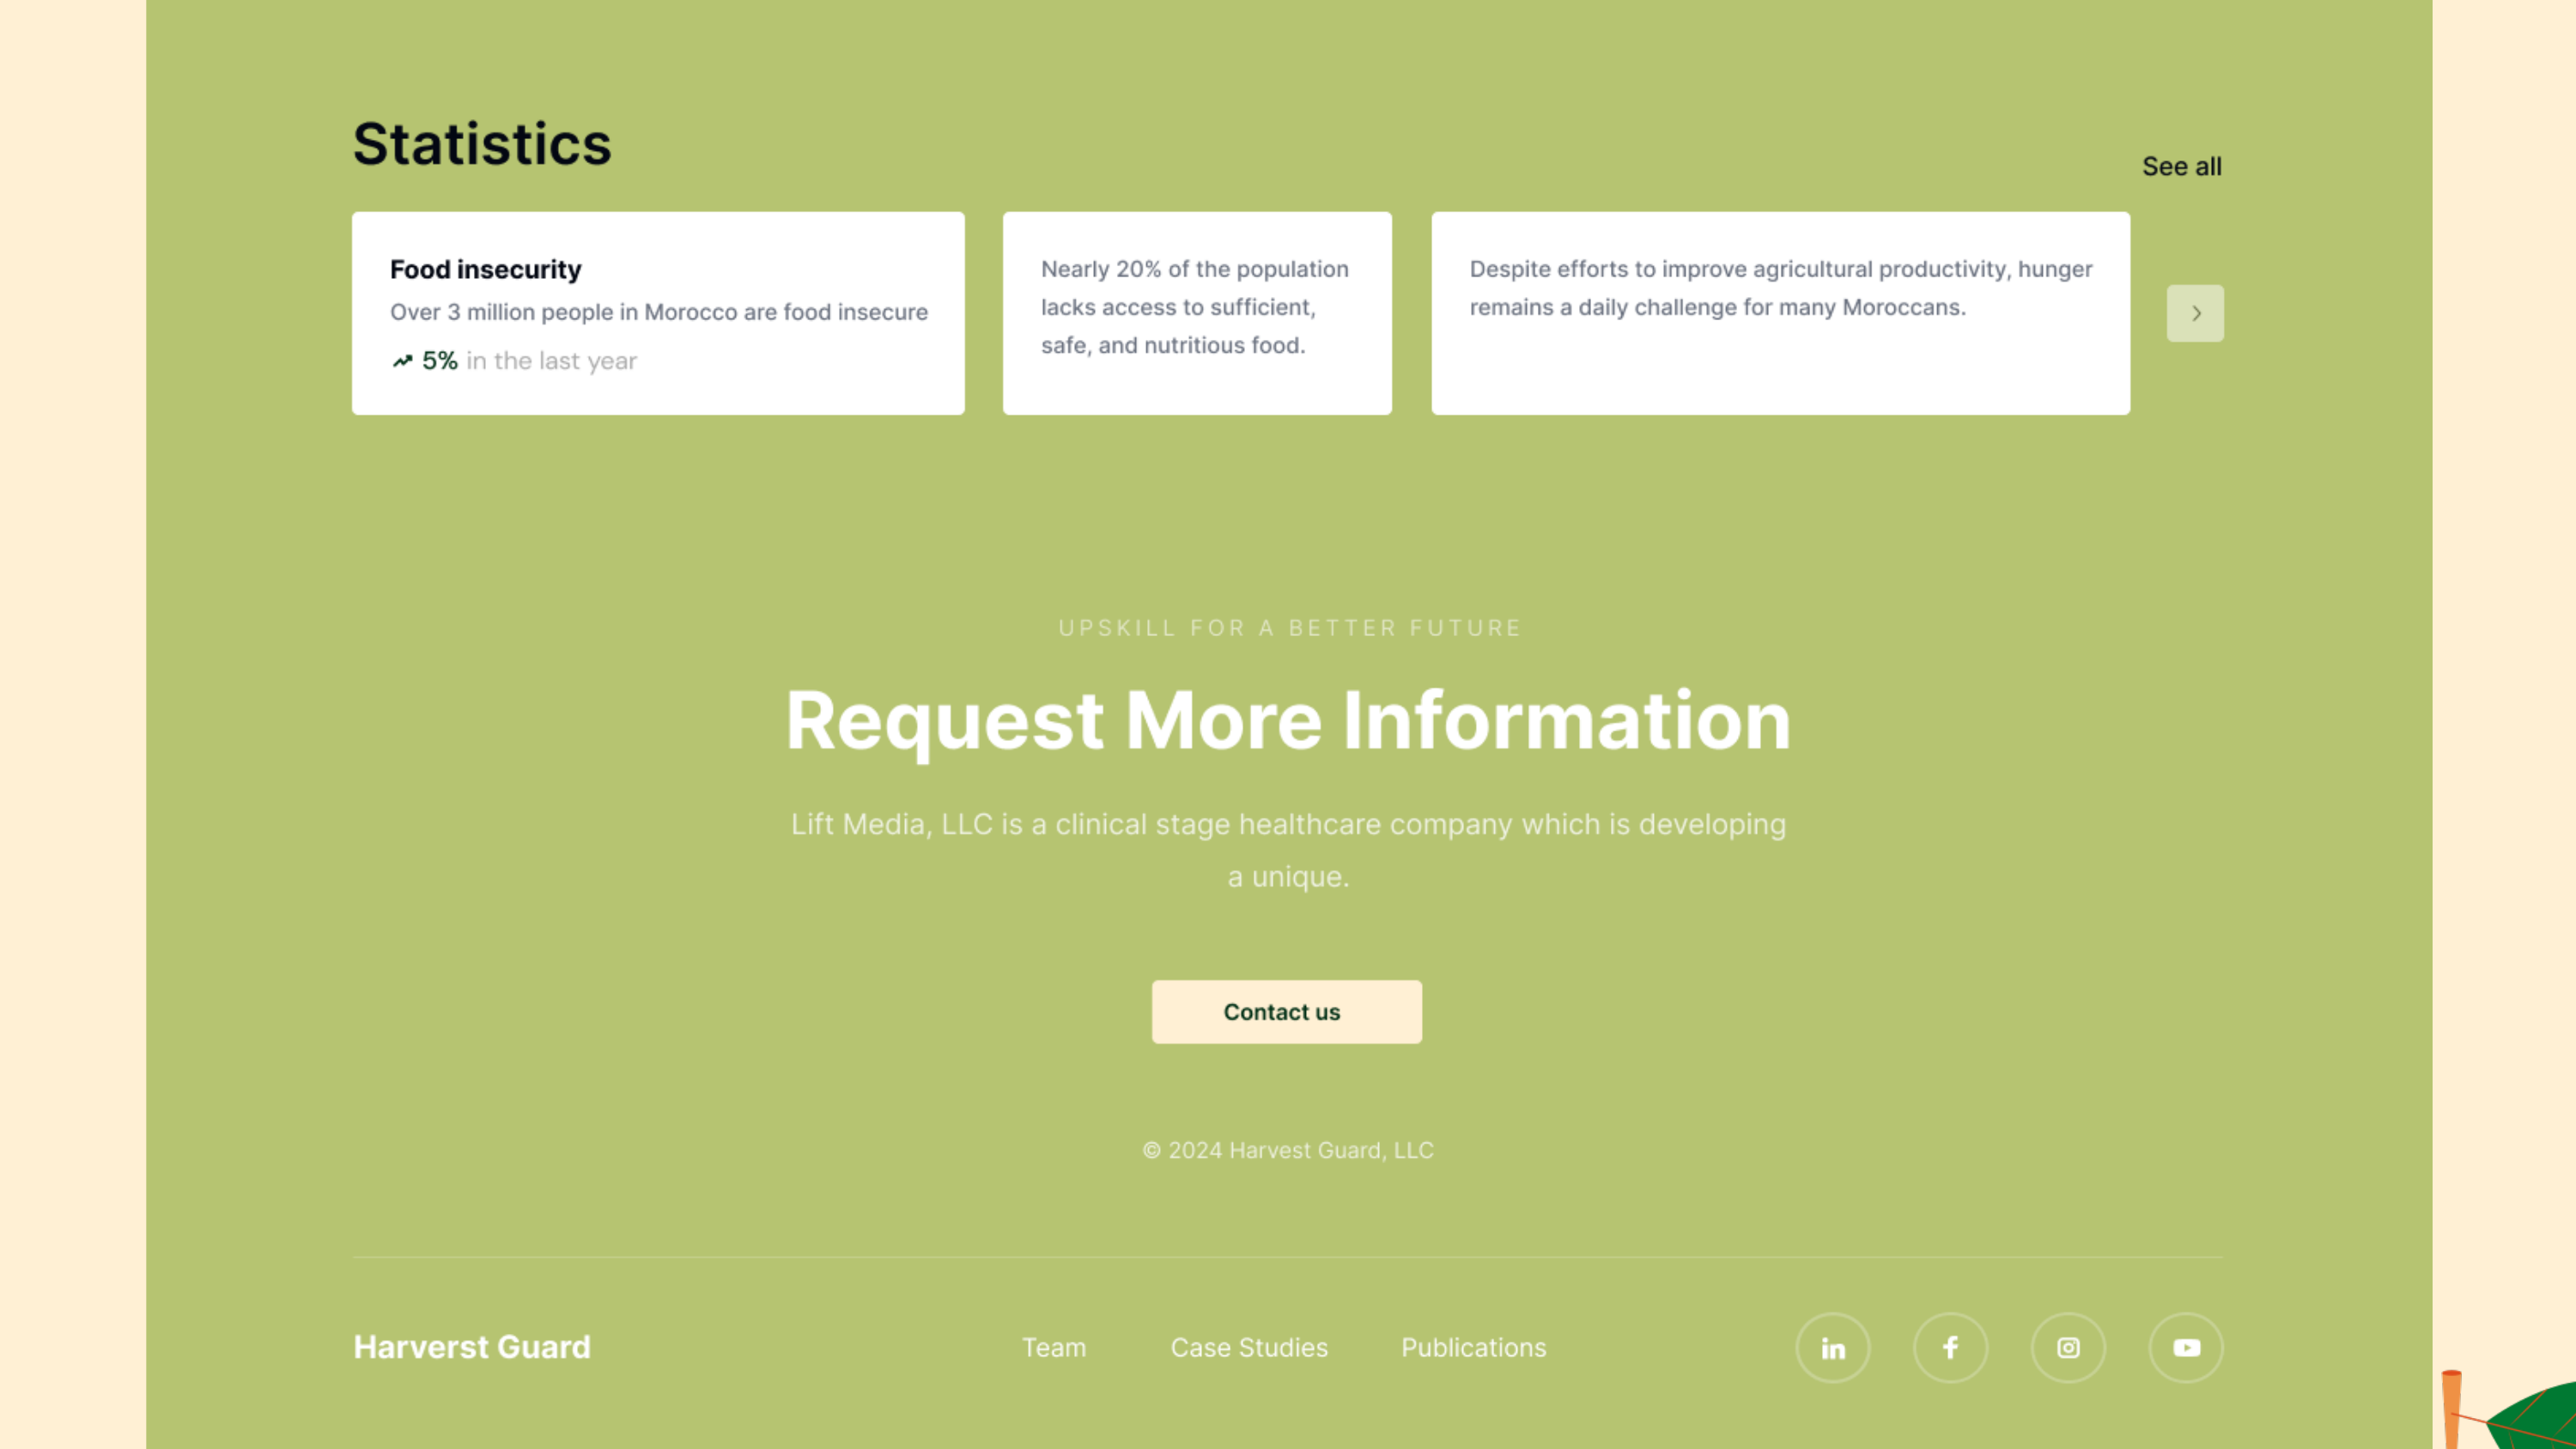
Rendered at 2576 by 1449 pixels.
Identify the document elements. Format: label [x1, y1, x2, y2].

text_box [146, 0, 2433, 1449]
text_box [2273, 1367, 2576, 1449]
